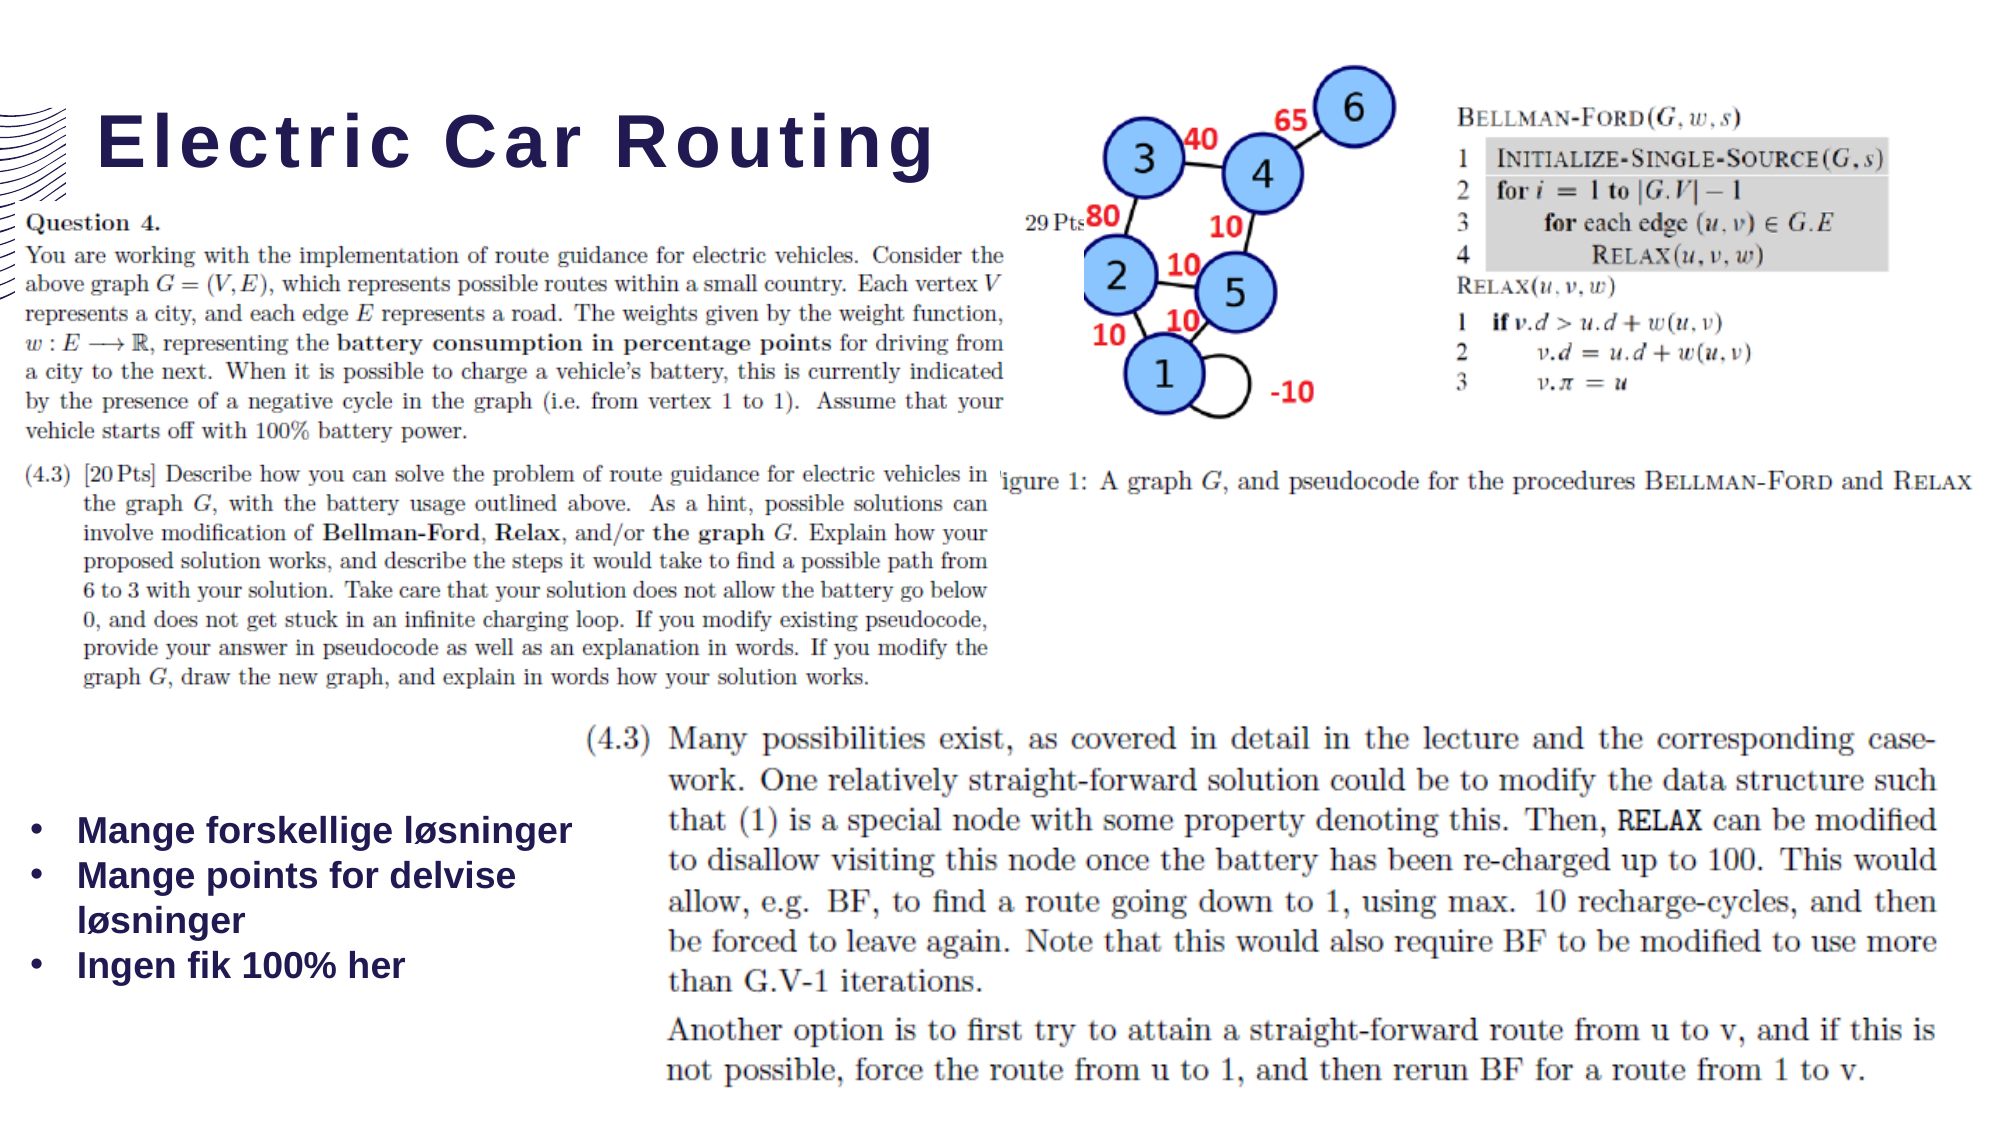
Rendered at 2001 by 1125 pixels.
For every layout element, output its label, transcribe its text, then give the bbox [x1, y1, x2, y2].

text_box Mange forskellige løsninger Mange points for delvise løsninger Ingen fik 100% her [15, 798, 584, 994]
picture [584, 718, 1940, 1103]
picture [14, 56, 1985, 707]
title Electric Car Routing [96, 60, 965, 201]
